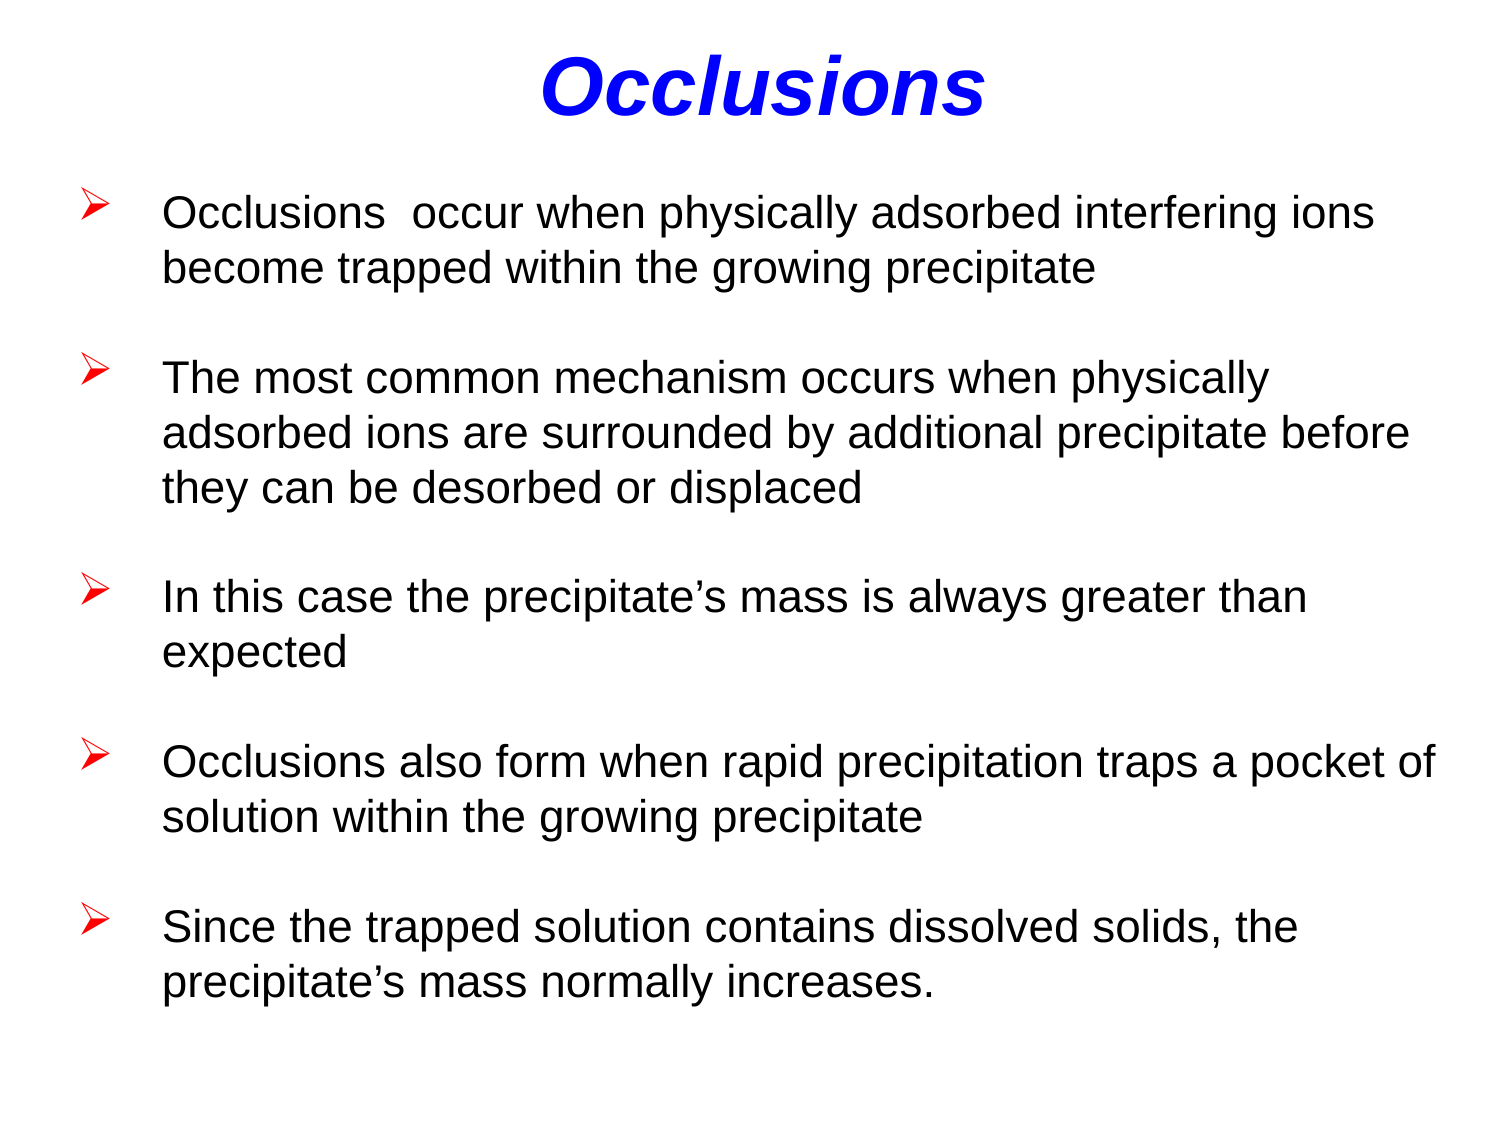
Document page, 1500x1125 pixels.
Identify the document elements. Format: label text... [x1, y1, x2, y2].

text_box Occlusions [524, 24, 1050, 140]
text_box Occlusions occur when physically adsorbed interfering ions become trapped within the growing precipitate The most common mechanism occurs when physically adsorbed ions are surrounded by additional precipitate before they can be desorbed or displaced In this case the precipitate’s mass is always greater than expected Occlusions also form when rapid precipitation traps a pocket of solution within the growing precipitate Since the trapped solution contains dissolved solids, the precipitate’s mass normally increases. [62, 174, 1463, 1070]
